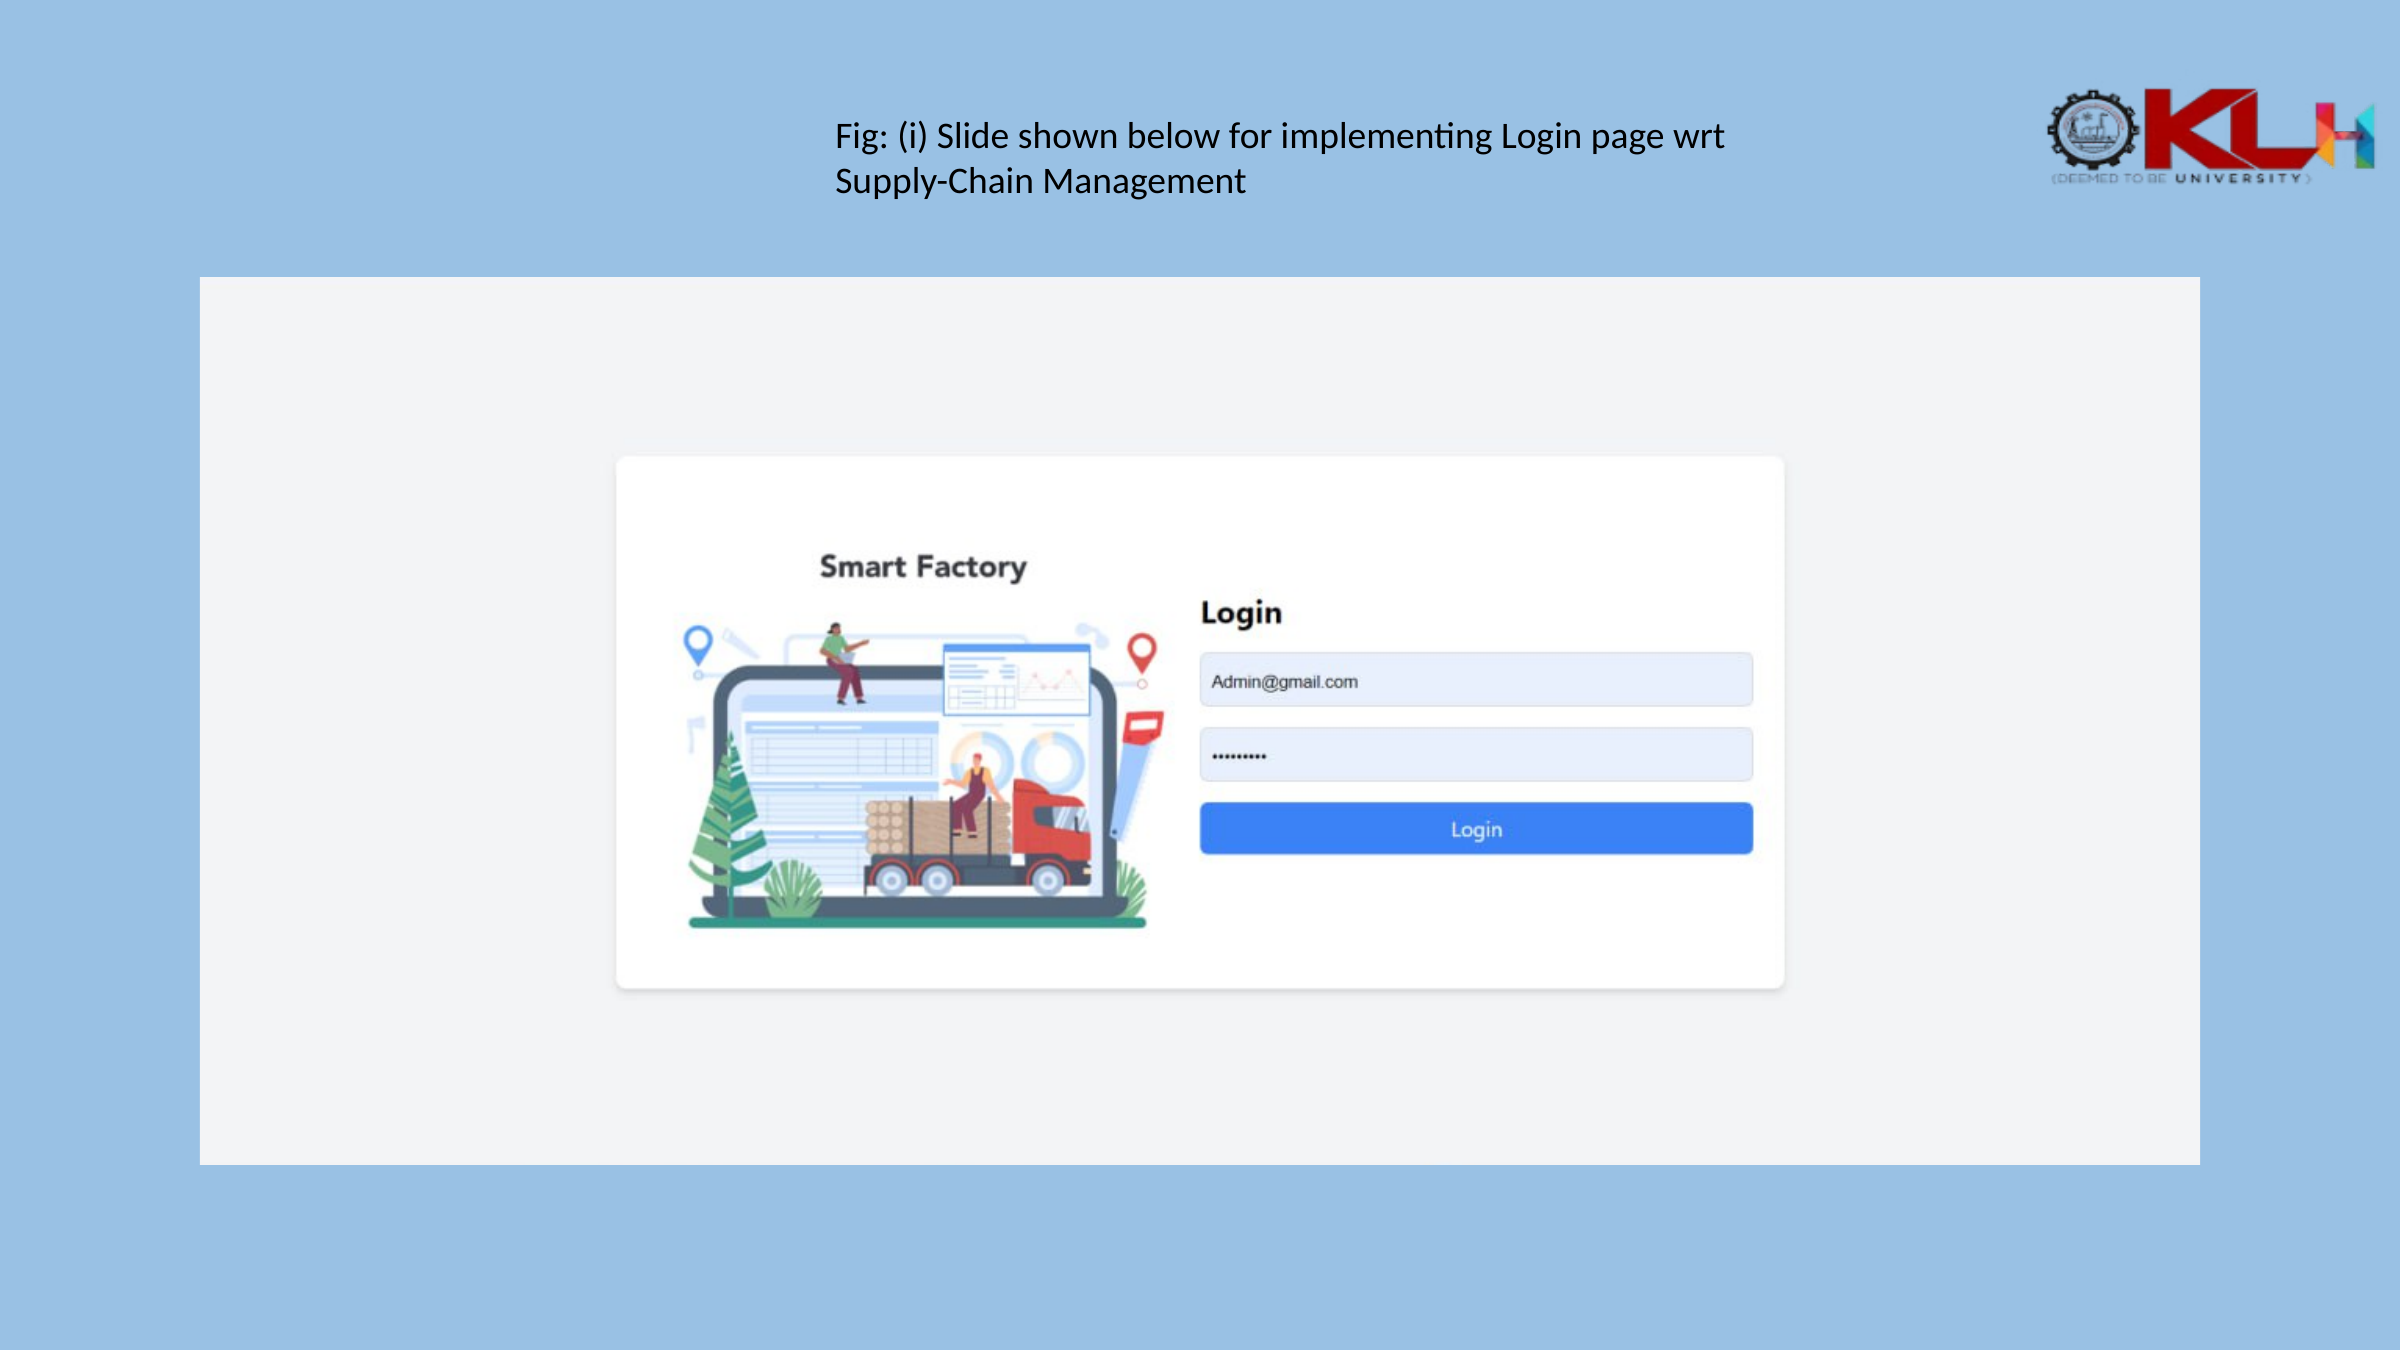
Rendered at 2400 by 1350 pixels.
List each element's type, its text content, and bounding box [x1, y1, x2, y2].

text_box Fig: (i) Slide shown below for implementing Login page wrt Supply-Chain Management [820, 103, 1763, 254]
picture [199, 0, 2400, 1165]
